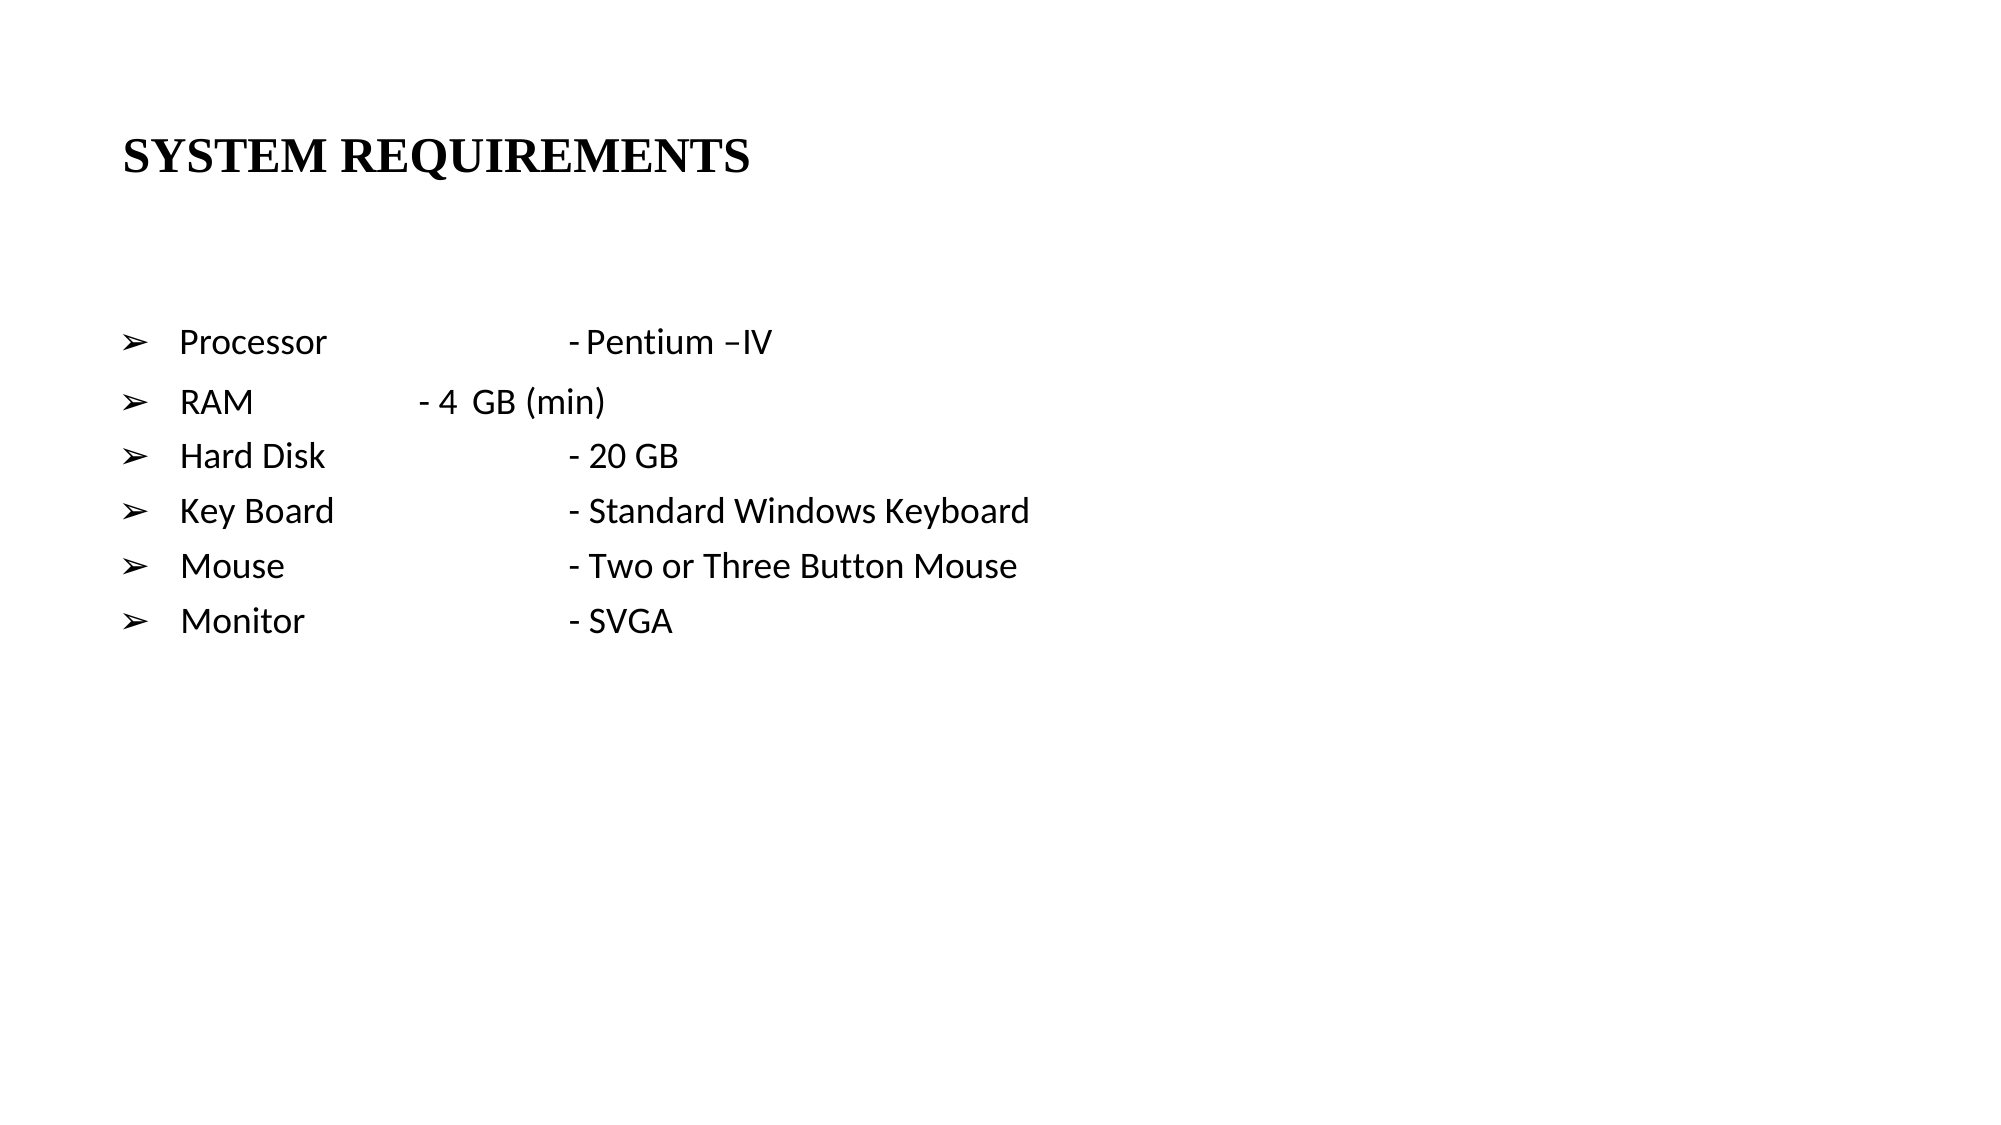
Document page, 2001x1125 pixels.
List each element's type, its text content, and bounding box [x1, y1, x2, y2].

text_box SYSTEM REQUIREMENTS [108, 115, 1307, 191]
text_box ➢ Processor -Pentium –IV ➢ RAM - 4 GB (min) ➢ Hard Disk - 20 GB ➢ Key Board - Standard Windows Keyboard ➢ Mouse - Two or Three Button Mouse ➢ Monitor - SVGA [53, 254, 1189, 694]
